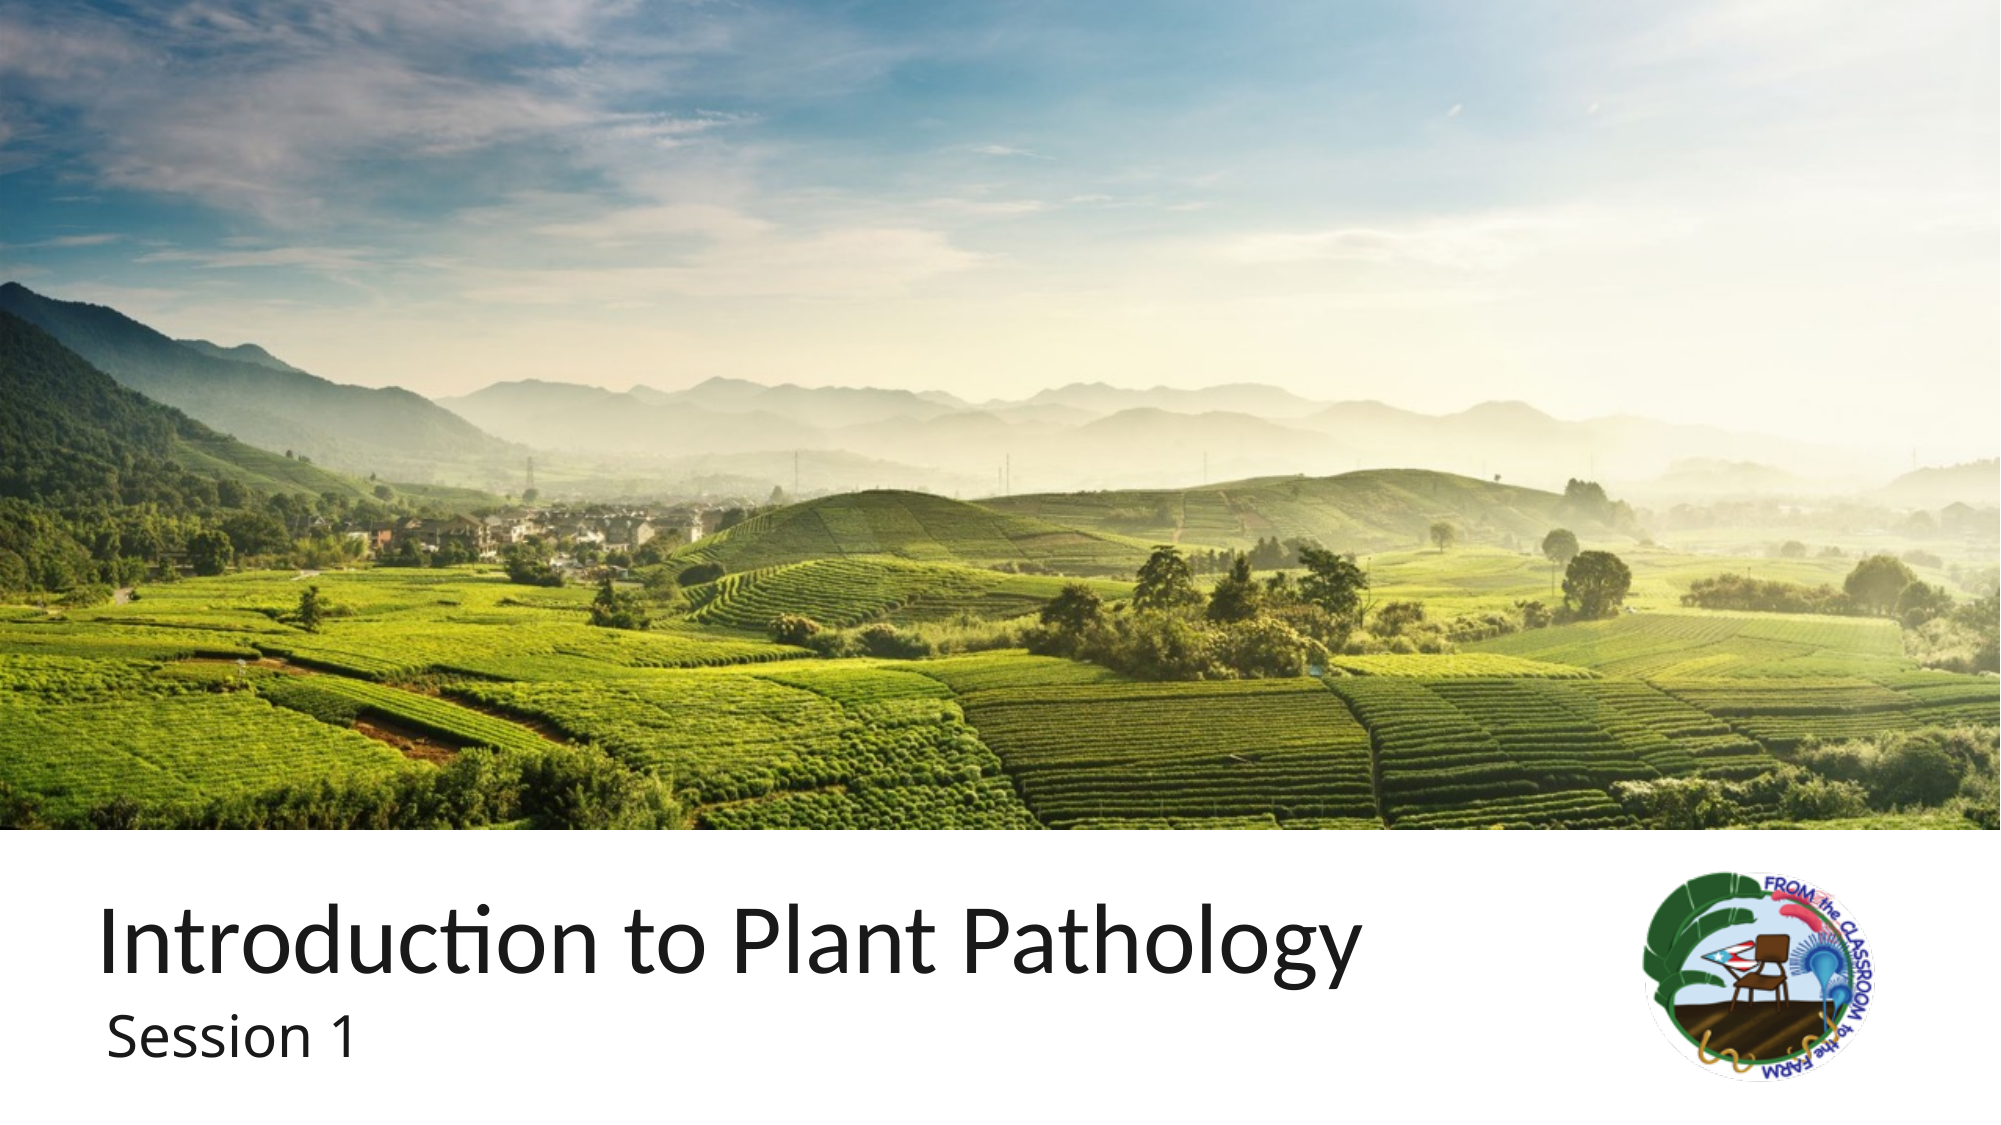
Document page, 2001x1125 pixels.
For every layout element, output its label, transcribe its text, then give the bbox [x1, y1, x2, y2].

text_box Introduction to Plant Pathology [81, 842, 1656, 1002]
text_box Session 1 [106, 999, 1537, 1070]
picture [0, 0, 2000, 830]
picture [1583, 845, 1928, 1093]
